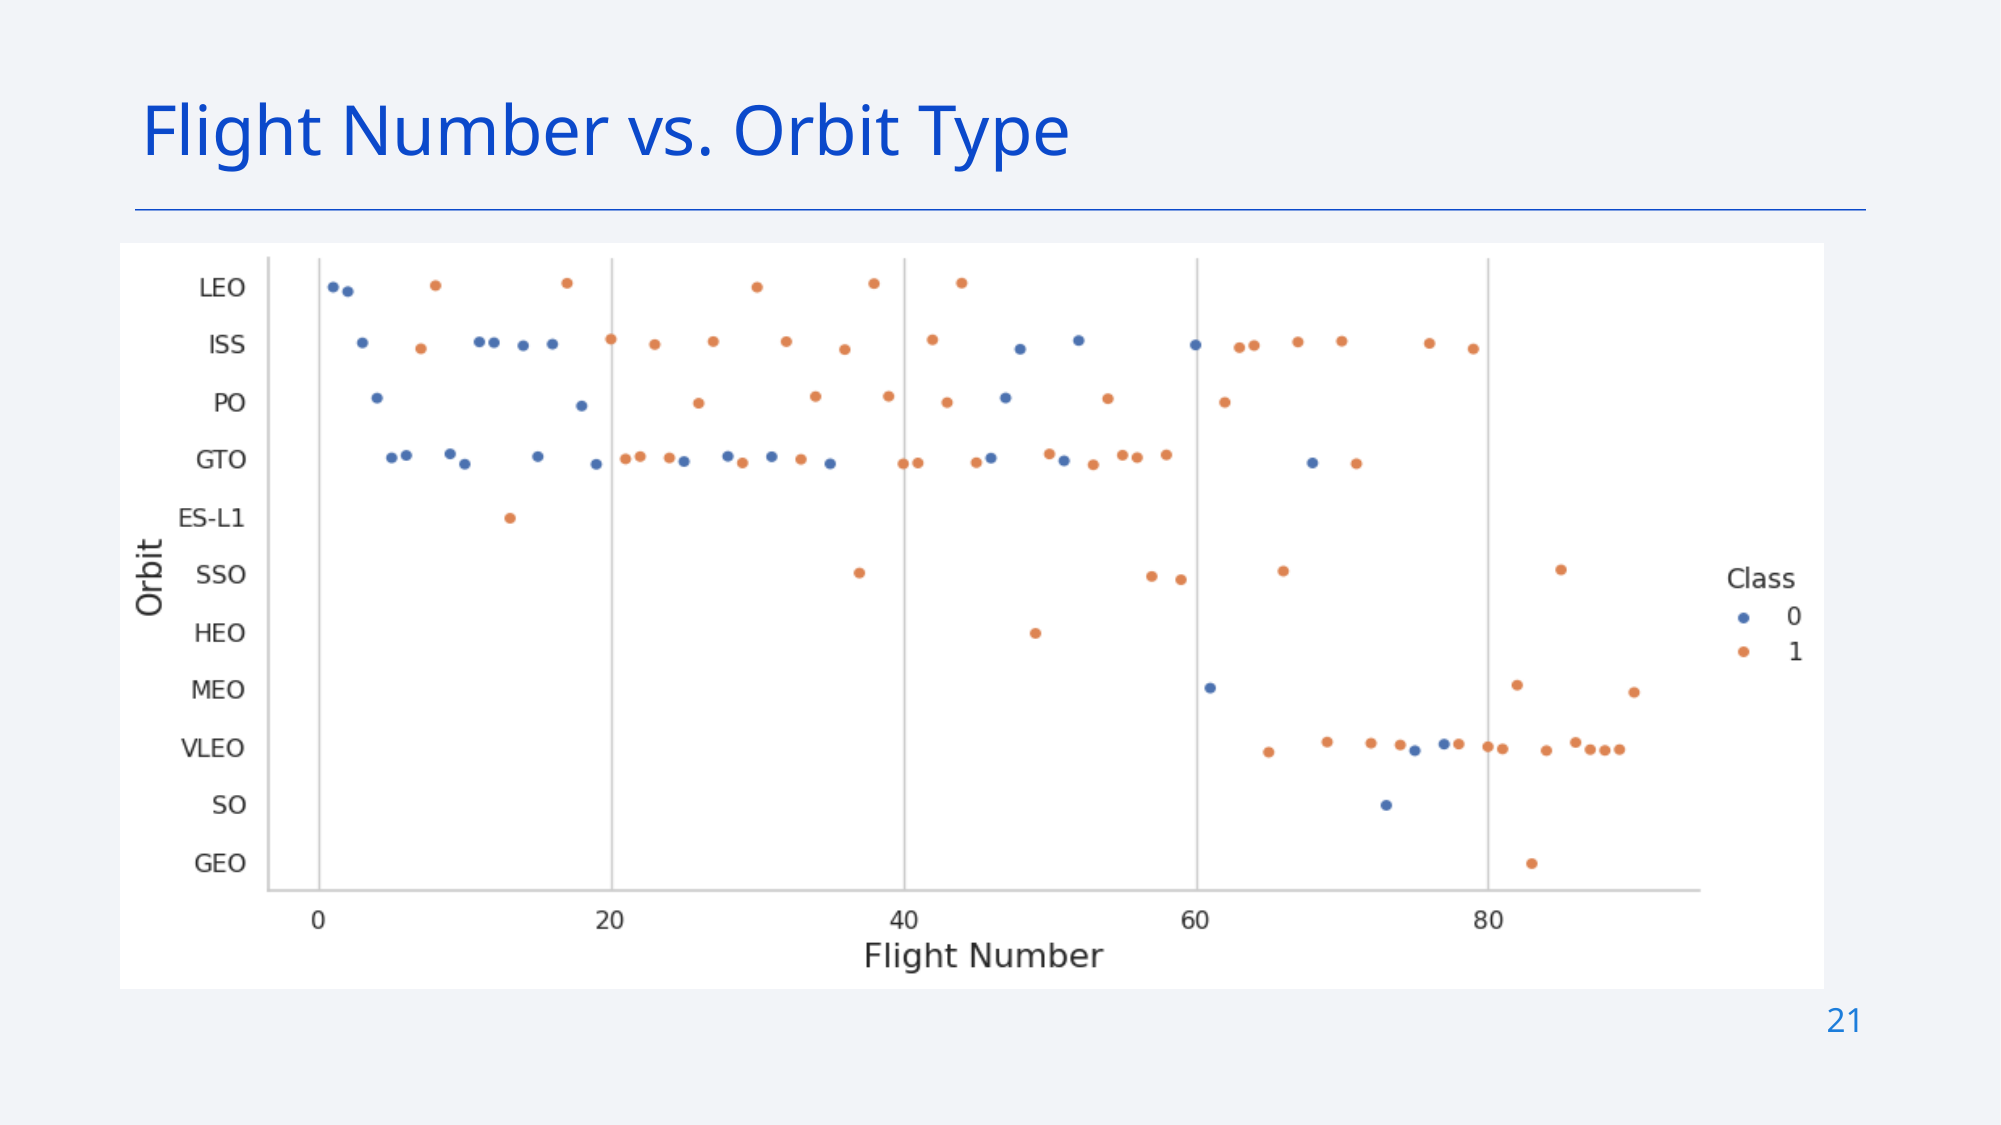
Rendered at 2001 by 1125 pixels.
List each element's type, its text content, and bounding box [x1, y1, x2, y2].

picture [0, 0, 2001, 1125]
slide_number 21 [1429, 988, 1880, 1055]
text_box Flight Number vs. Orbit Type [126, 88, 1852, 179]
